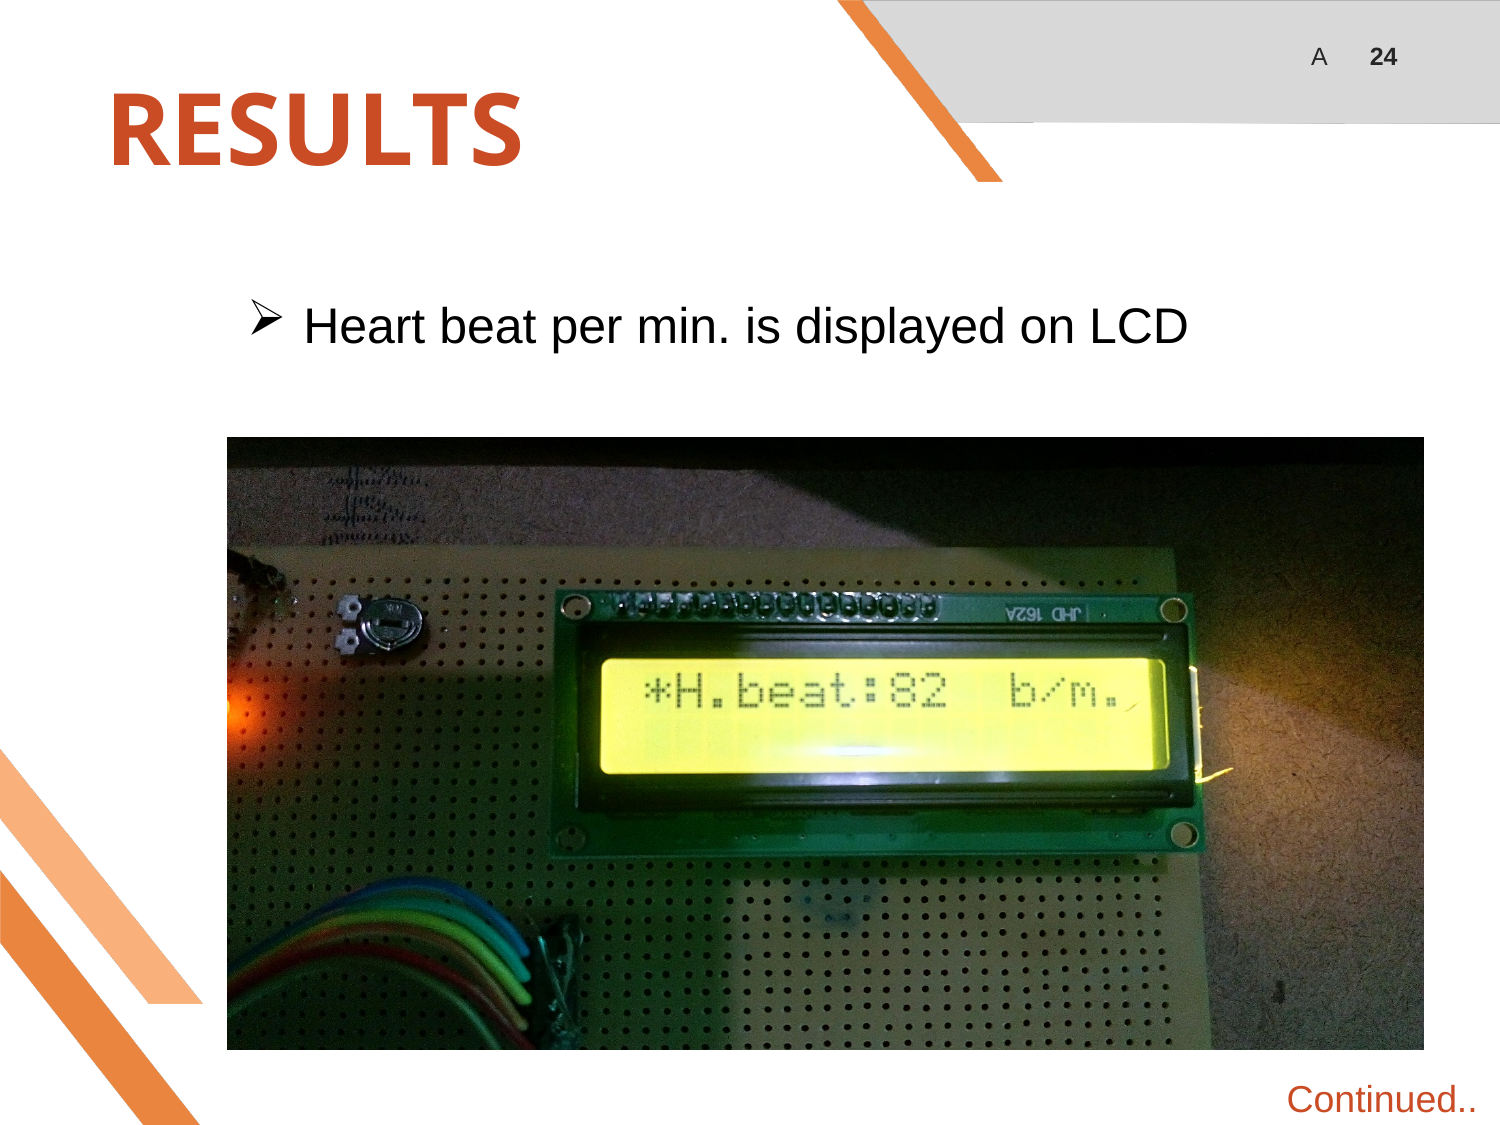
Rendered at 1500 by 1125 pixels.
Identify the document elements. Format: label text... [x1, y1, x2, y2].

picture [226, 437, 1424, 1051]
picture [0, 745, 203, 1125]
footer A [937, 28, 1342, 78]
picture [837, 0, 1500, 182]
slide_number 24 [1342, 28, 1425, 78]
text_box Continued.. [1271, 1067, 1493, 1125]
text_box Heart beat per min. is displayed on LCD [232, 286, 1205, 362]
title RESULTS [75, 59, 875, 191]
